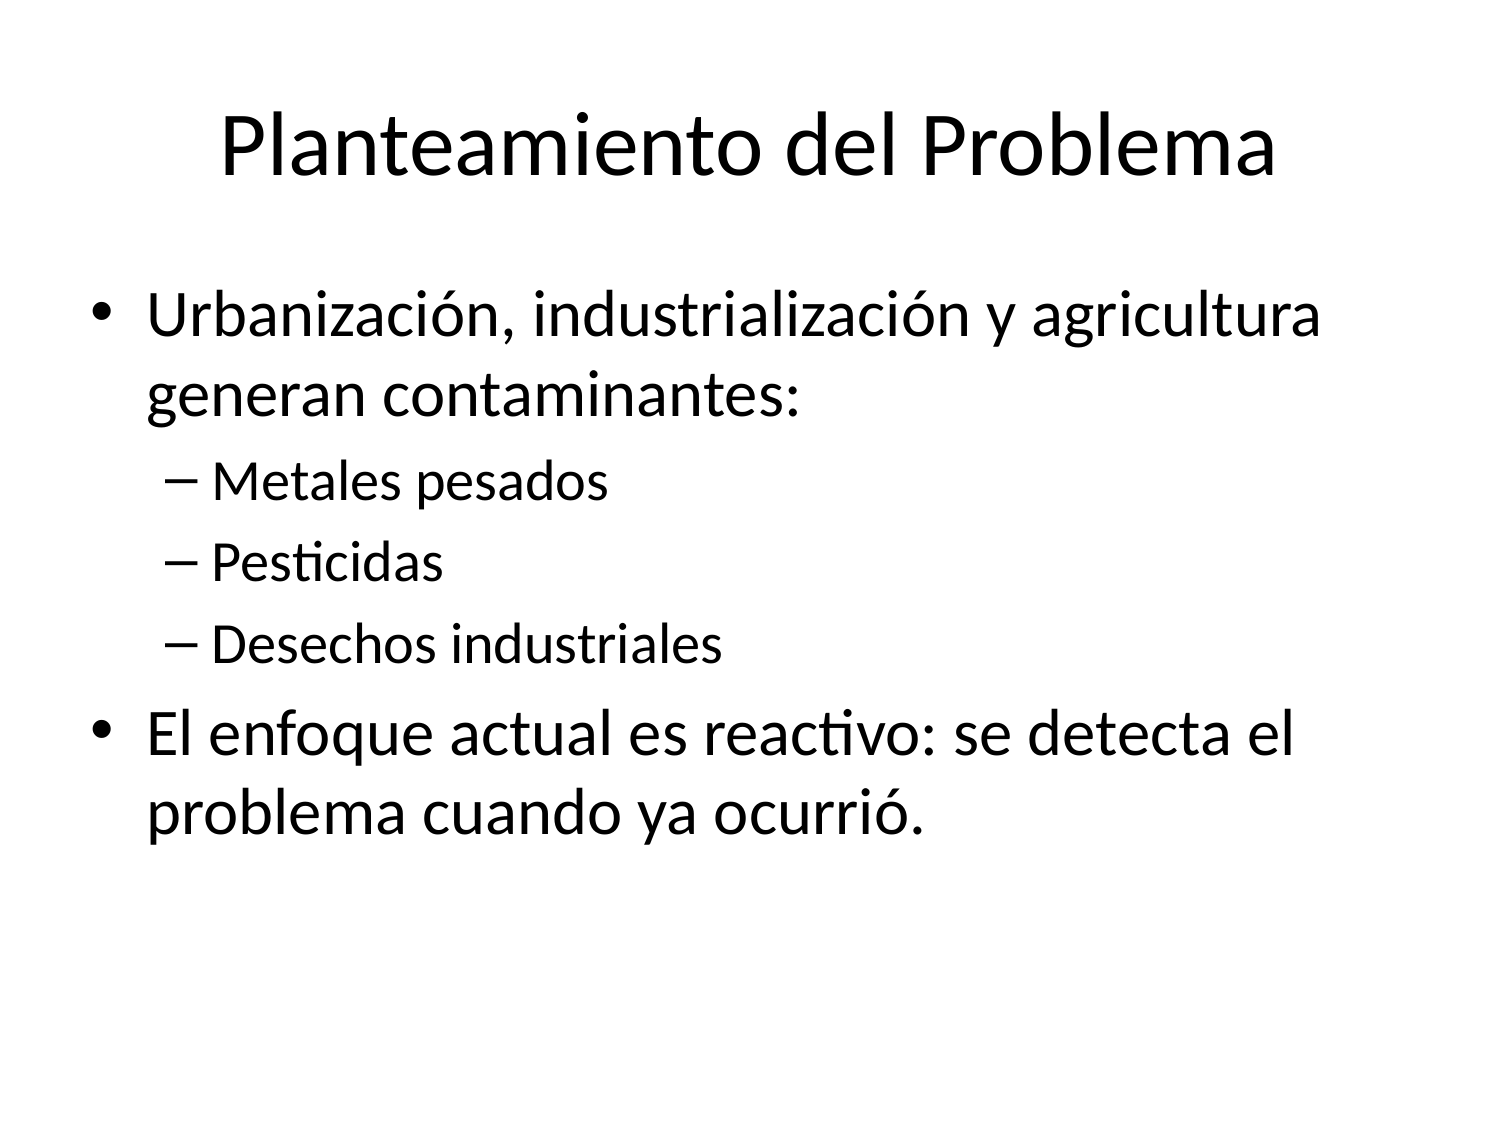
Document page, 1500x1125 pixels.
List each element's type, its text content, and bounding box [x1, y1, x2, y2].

title Planteamiento del Problema [75, 45, 1425, 233]
list Urbanización, industrialización y agricultura generan contaminantes: Metales pesados Pesticidas Desechos industriales El enfoque actual es reactivo: se detecta el problema cuando ya ocurrió. [75, 262, 1425, 1005]
